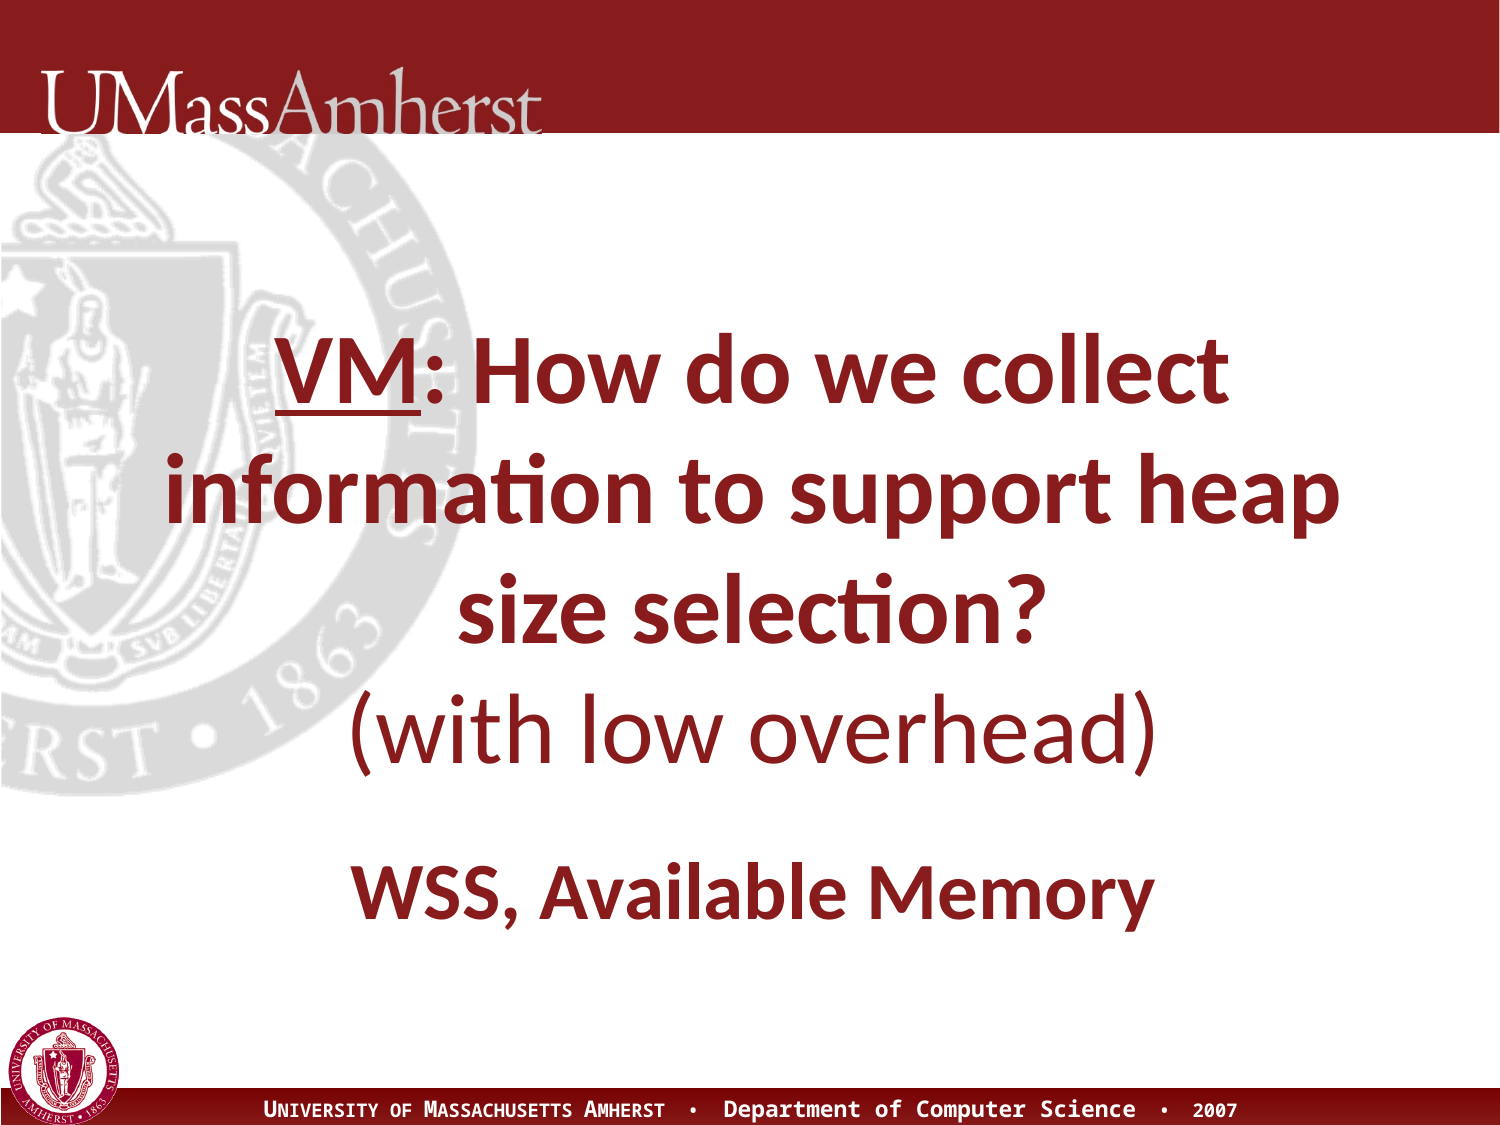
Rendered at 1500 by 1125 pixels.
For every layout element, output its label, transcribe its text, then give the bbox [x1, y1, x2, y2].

picture [0, 62, 1500, 1125]
title VM: How do we collect information to support heap size selection? (with low overhead) WSS, Available Memory [119, 305, 1388, 935]
